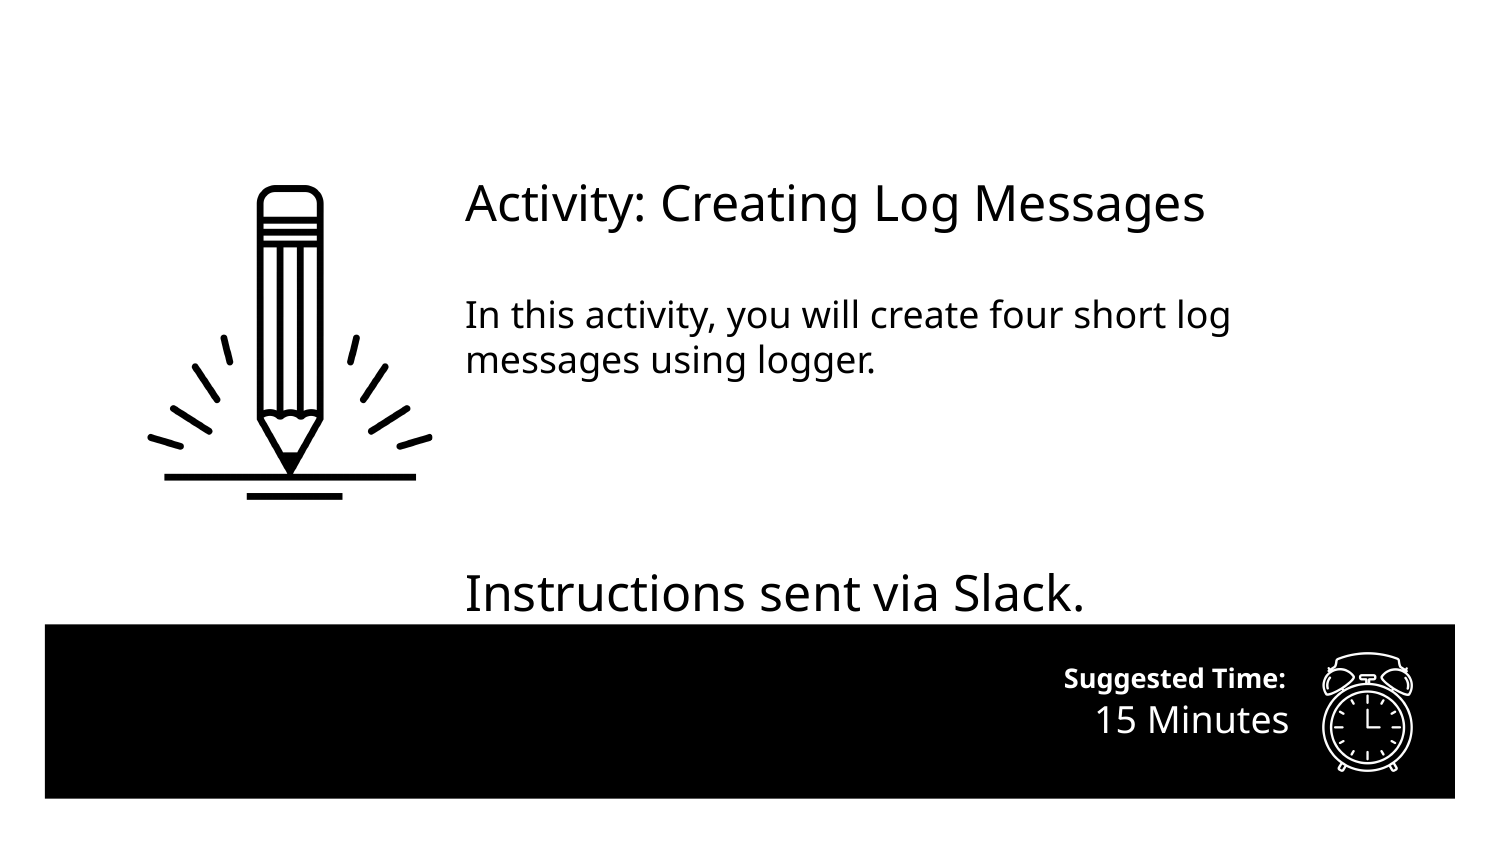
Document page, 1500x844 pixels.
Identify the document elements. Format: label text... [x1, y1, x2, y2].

title 15 Minutes [0, 694, 1455, 799]
title Activity: Creating Log Messages In this activity, you will create four short log messages using logger. Instructions sent via Slack. [44, 171, 1455, 625]
picture [1322, 652, 1413, 694]
